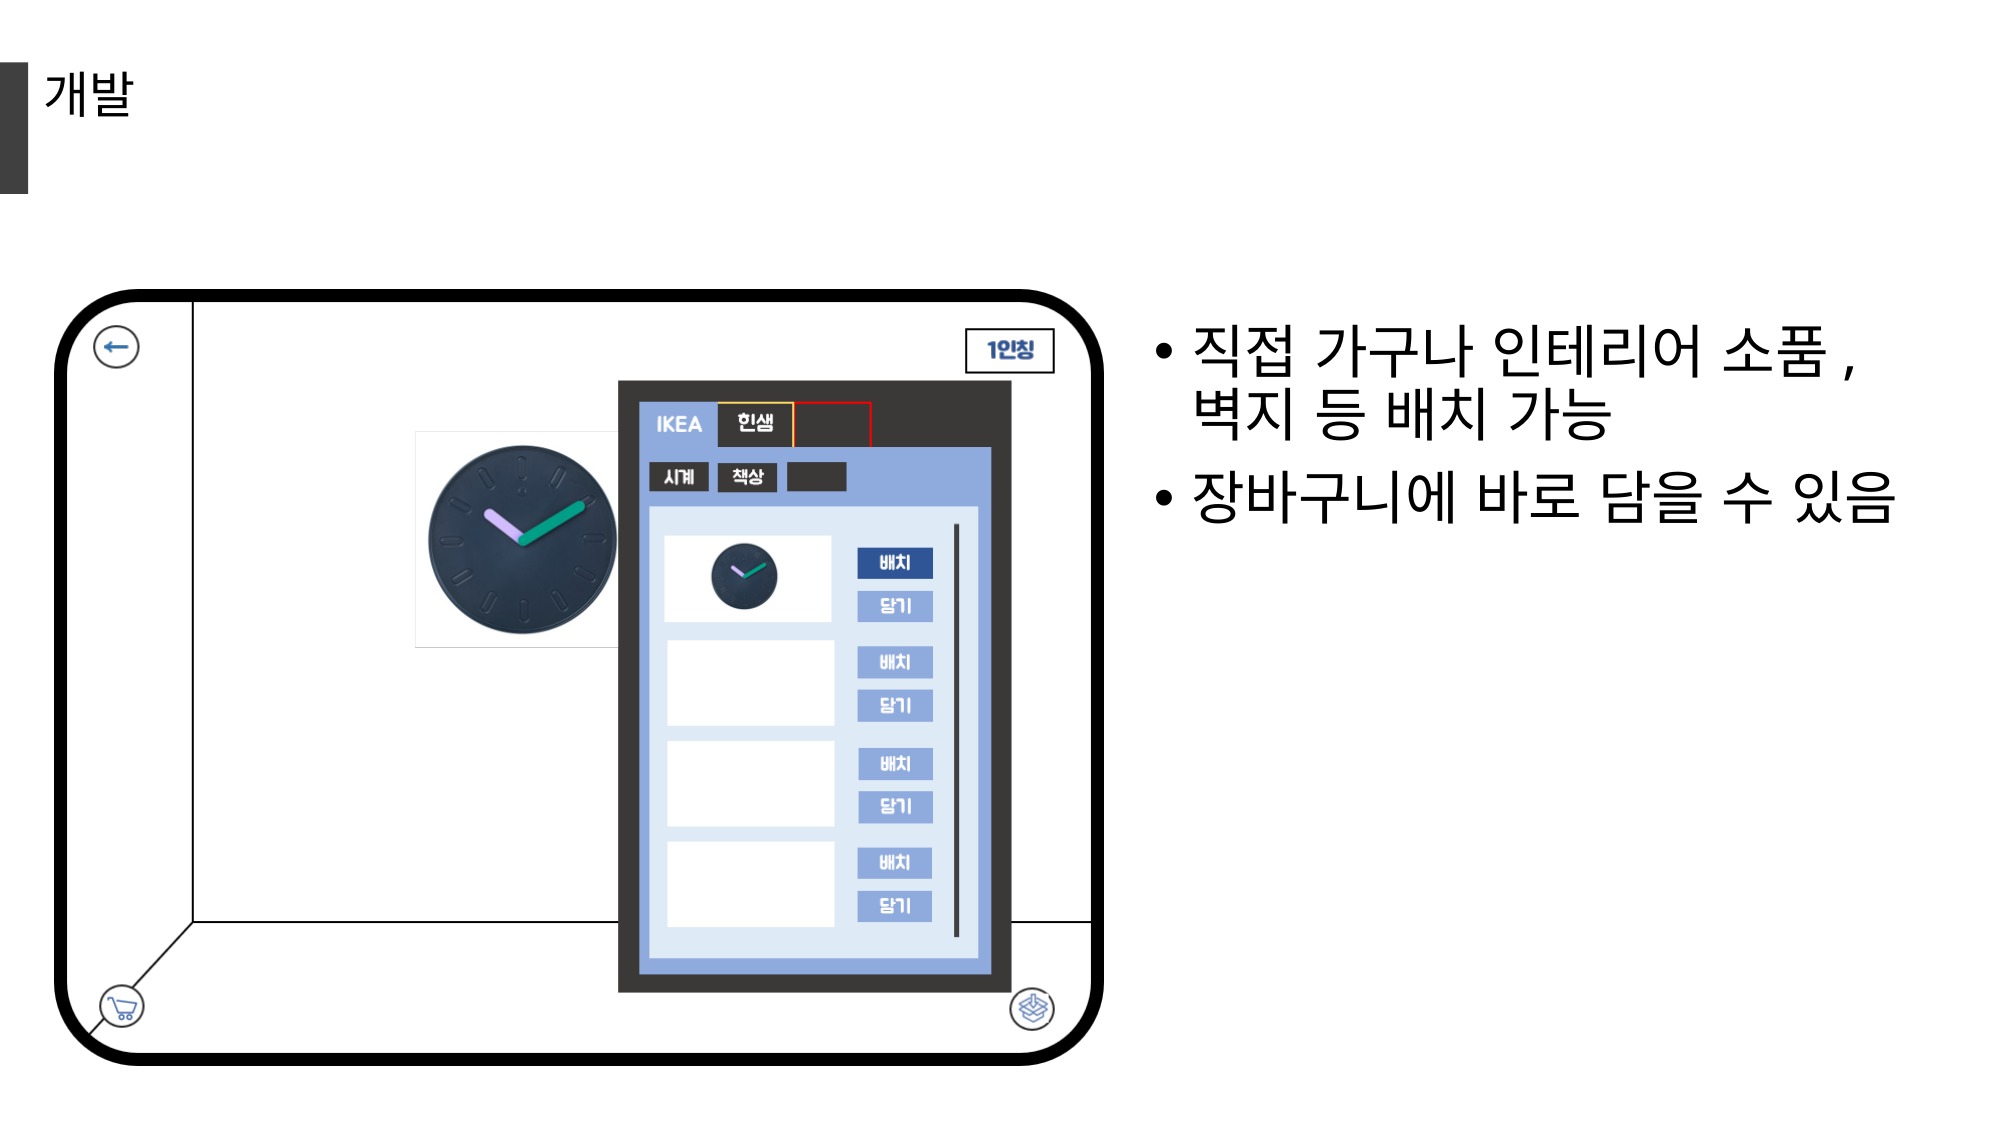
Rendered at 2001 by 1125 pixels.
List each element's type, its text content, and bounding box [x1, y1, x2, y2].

list 개발 [28, 62, 452, 138]
picture [54, 289, 1104, 1066]
text_box 직접 가구나 인테리어 소품, 벽지 등 배치 가능 장바구니에 바로 담을 수 있음 [1139, 315, 1989, 1030]
